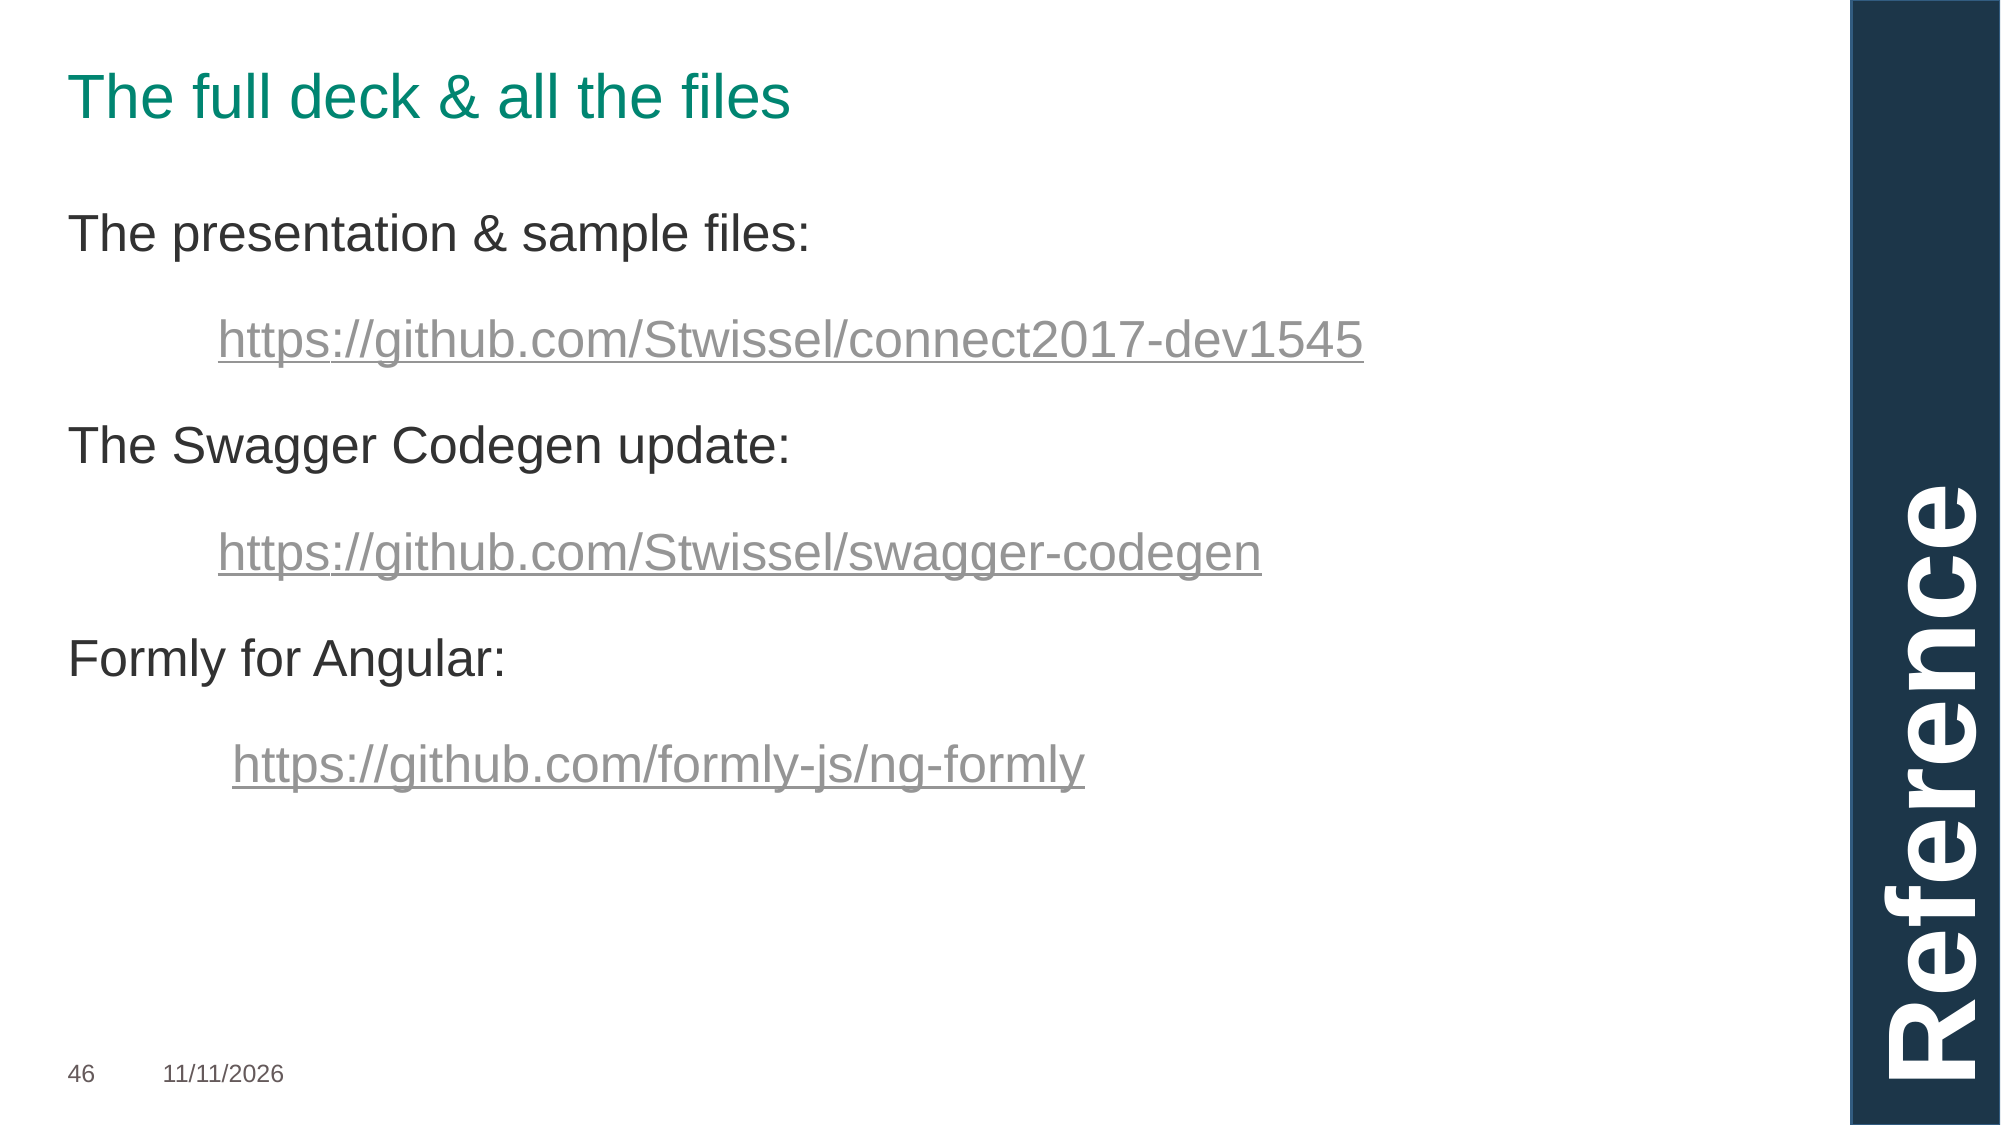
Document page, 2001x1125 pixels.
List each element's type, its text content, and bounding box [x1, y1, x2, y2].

list The presentation & sample files: https://github.com/Stwissel/connect2017-dev1545 The Swagger Codegen update: https://github.com/Stwissel/swagger-codegen Formly for Angular: https://github.com/formly-js/ng-formly [52, 197, 1578, 988]
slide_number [147, 1042, 598, 1103]
slide_number 46 [52, 1042, 147, 1103]
list The full deck & all the files [52, 56, 1578, 143]
text_box Reference [1859, 431, 1963, 1103]
